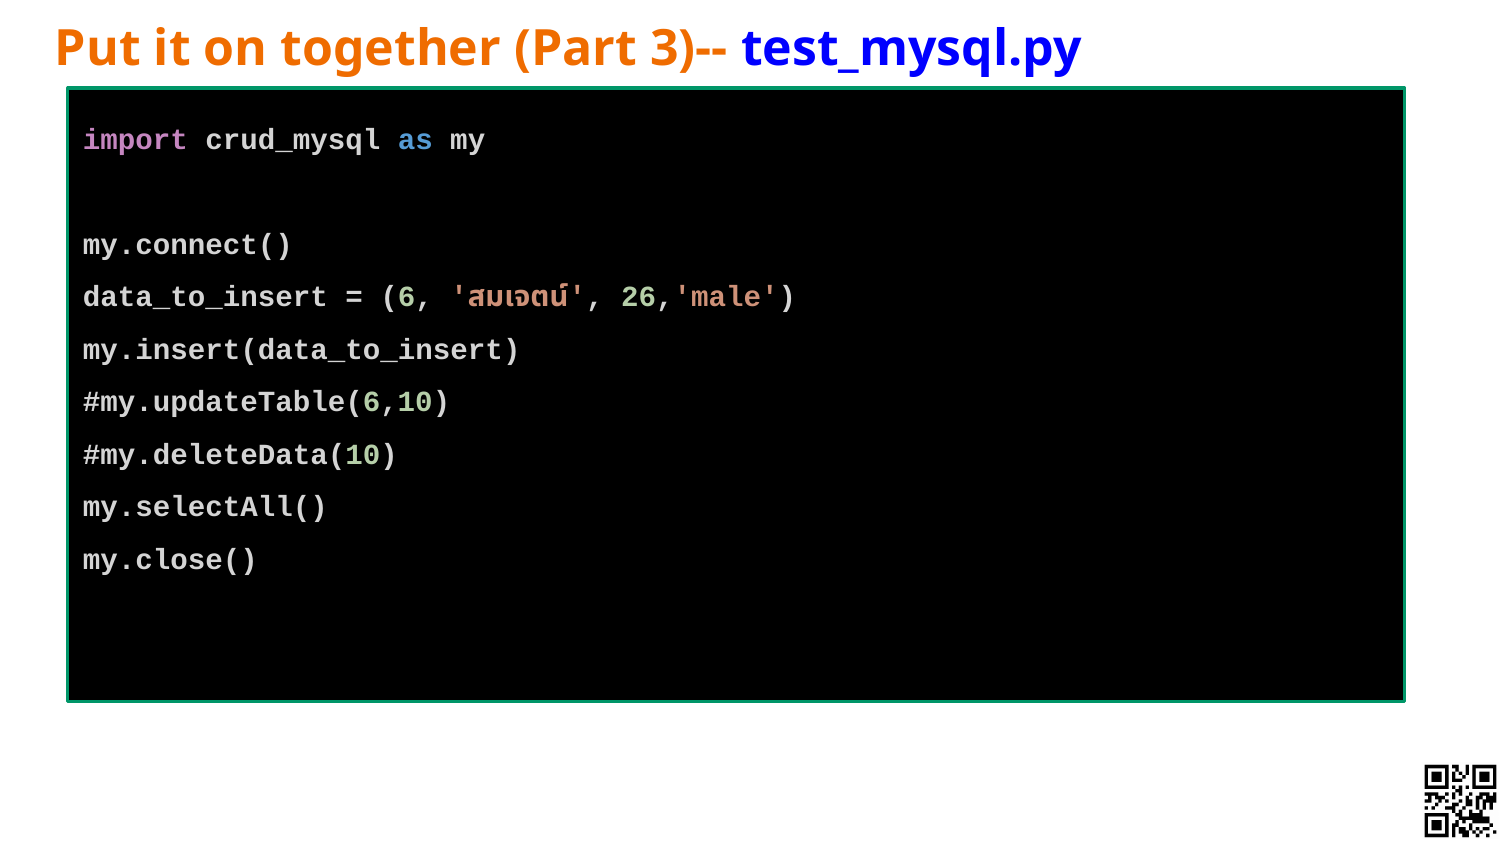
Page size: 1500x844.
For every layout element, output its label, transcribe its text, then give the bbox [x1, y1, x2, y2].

title Put it on together (Part 3)-- test_mysql.py [40, 0, 1500, 74]
picture [1421, 762, 1500, 839]
text_box import crud_mysql as my my.connect() data_to_insert = (6, 'สมเจตน์', 26,'male') my.insert(data_to_insert) #my.updateTable(6,10) #my.deleteData(10) my.selectAll() my.close() [67, 87, 1405, 702]
